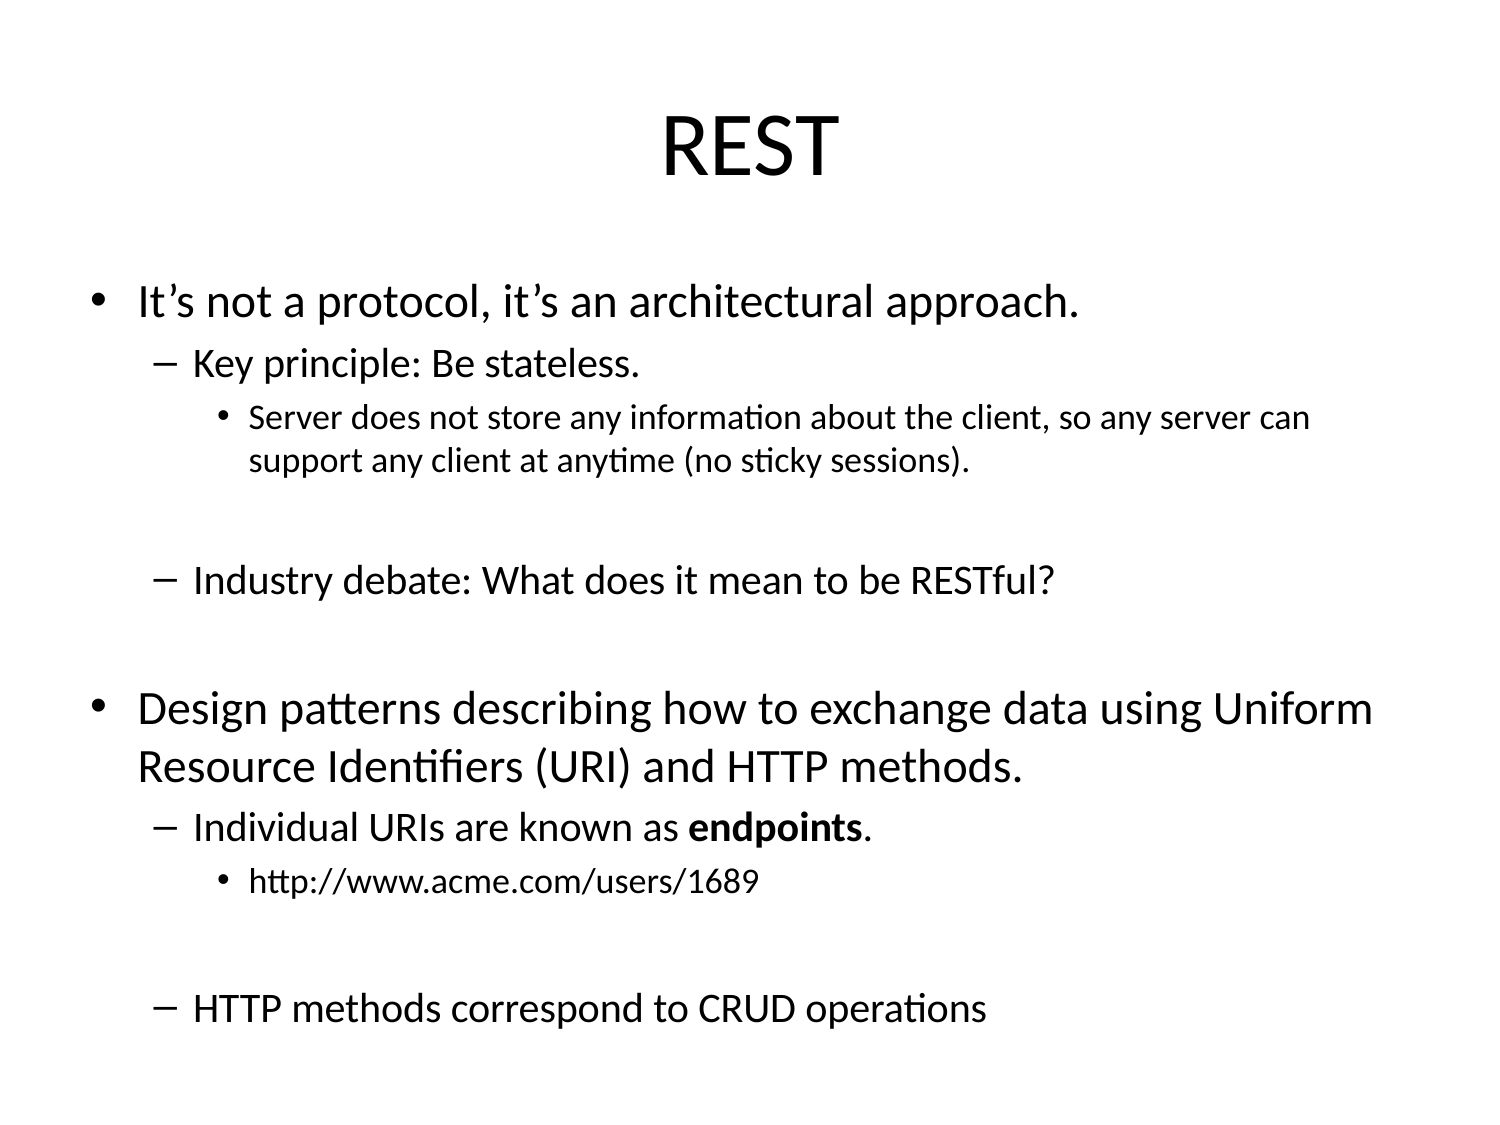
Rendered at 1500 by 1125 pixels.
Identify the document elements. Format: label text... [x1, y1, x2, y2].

title REST [75, 45, 1425, 233]
list It’s not a protocol, it’s an architectural approach. Key principle: Be stateless. Server does not store any information about the client, so any server can support any client at anytime (no sticky sessions). Industry debate: What does it mean to be RESTful? Design patterns describing how to exchange data using Uniform Resource Identifiers (URI) and HTTP methods. Individual URIs are known as endpoints. http://www.acme.com/users/1689 HTTP methods correspond to CRUD operations [75, 262, 1425, 1049]
